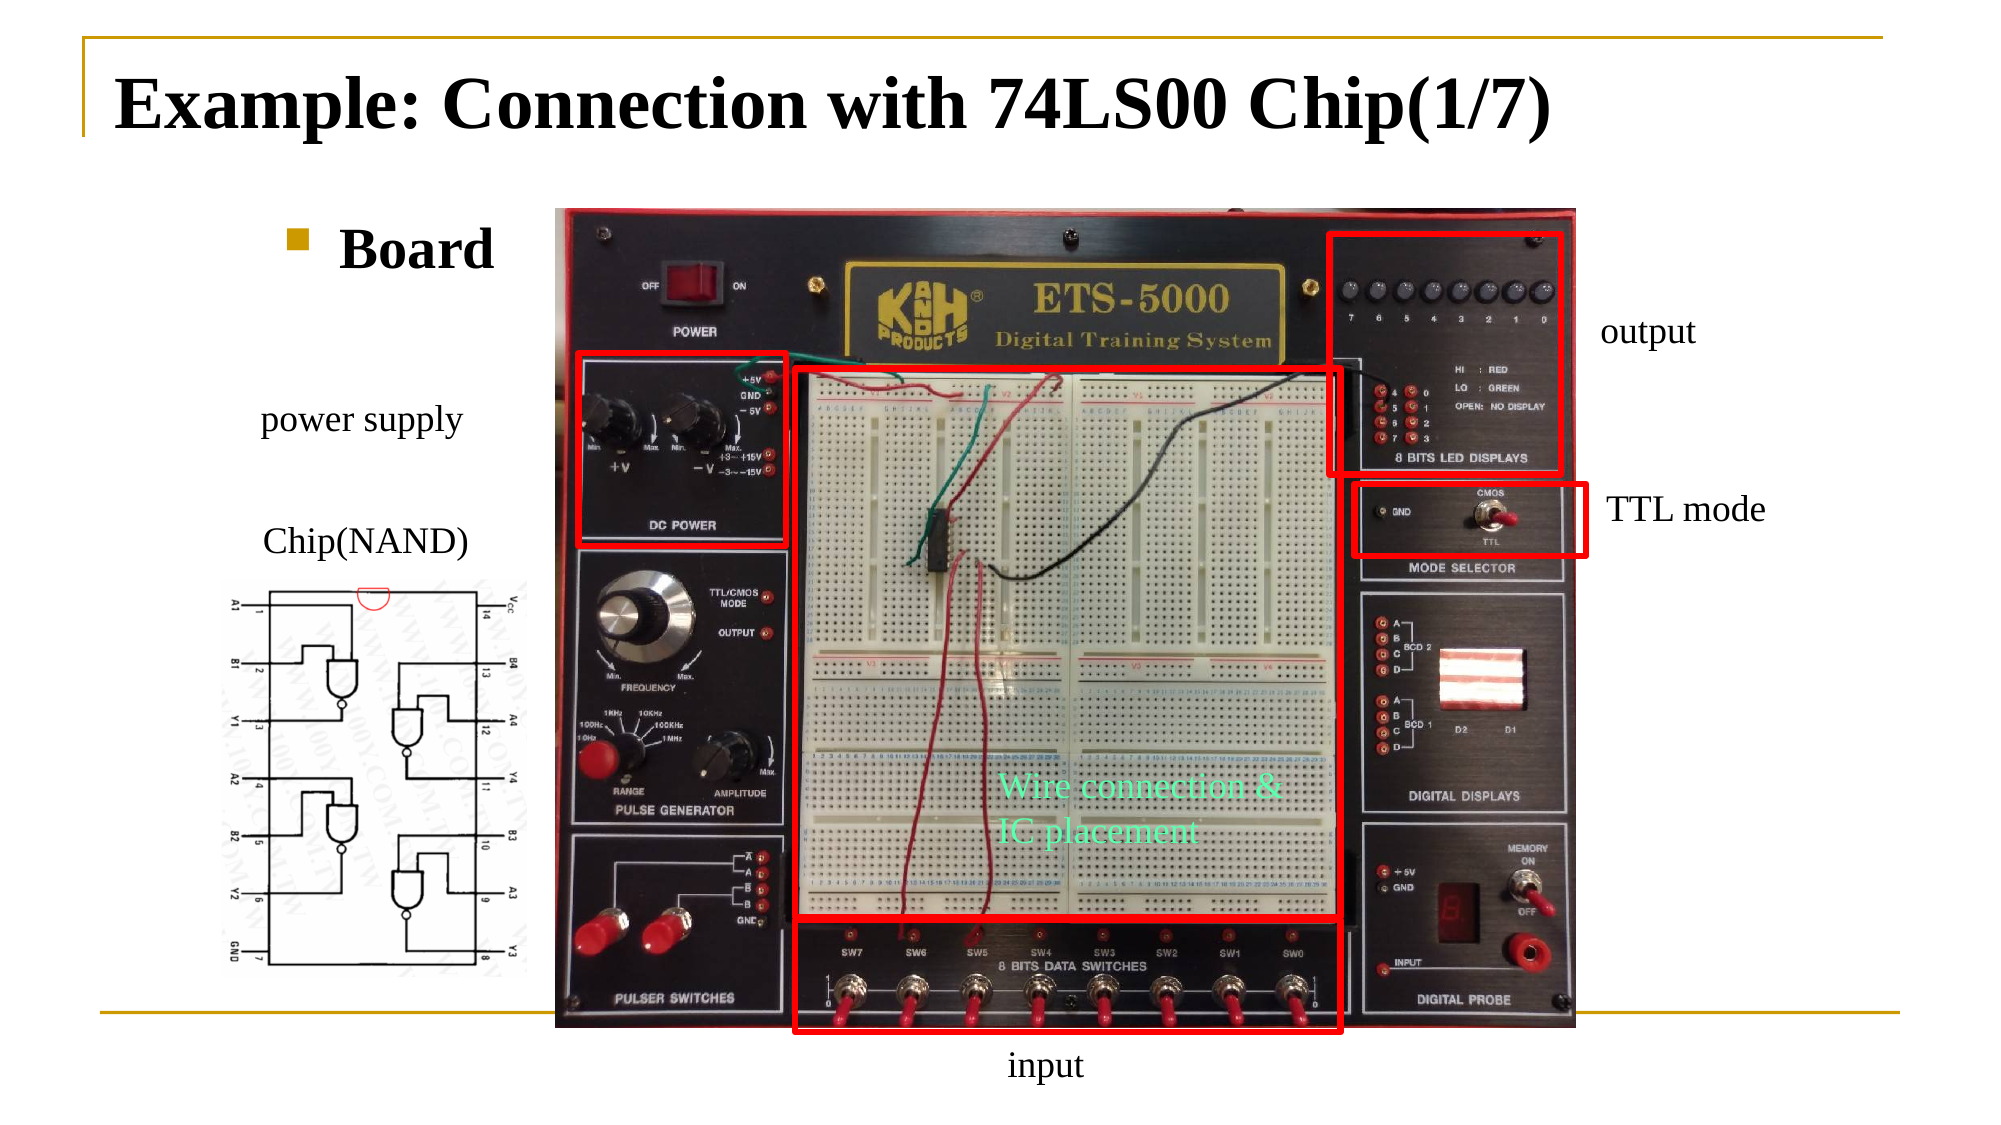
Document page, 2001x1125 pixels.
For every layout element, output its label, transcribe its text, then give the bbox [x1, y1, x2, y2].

picture [175, 580, 573, 976]
text_box output [1585, 298, 1712, 358]
text_box Chip(NAND) [248, 509, 484, 569]
text_box TTL mode [1591, 476, 1782, 536]
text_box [555, 208, 1576, 1033]
text_box input [992, 1041, 1100, 1093]
text_box power supply [245, 386, 479, 446]
title Example: Connection with 74LS00 Chip(1/7) [99, 45, 1961, 244]
text_box [1581, 483, 1587, 556]
list Board [268, 202, 1781, 952]
